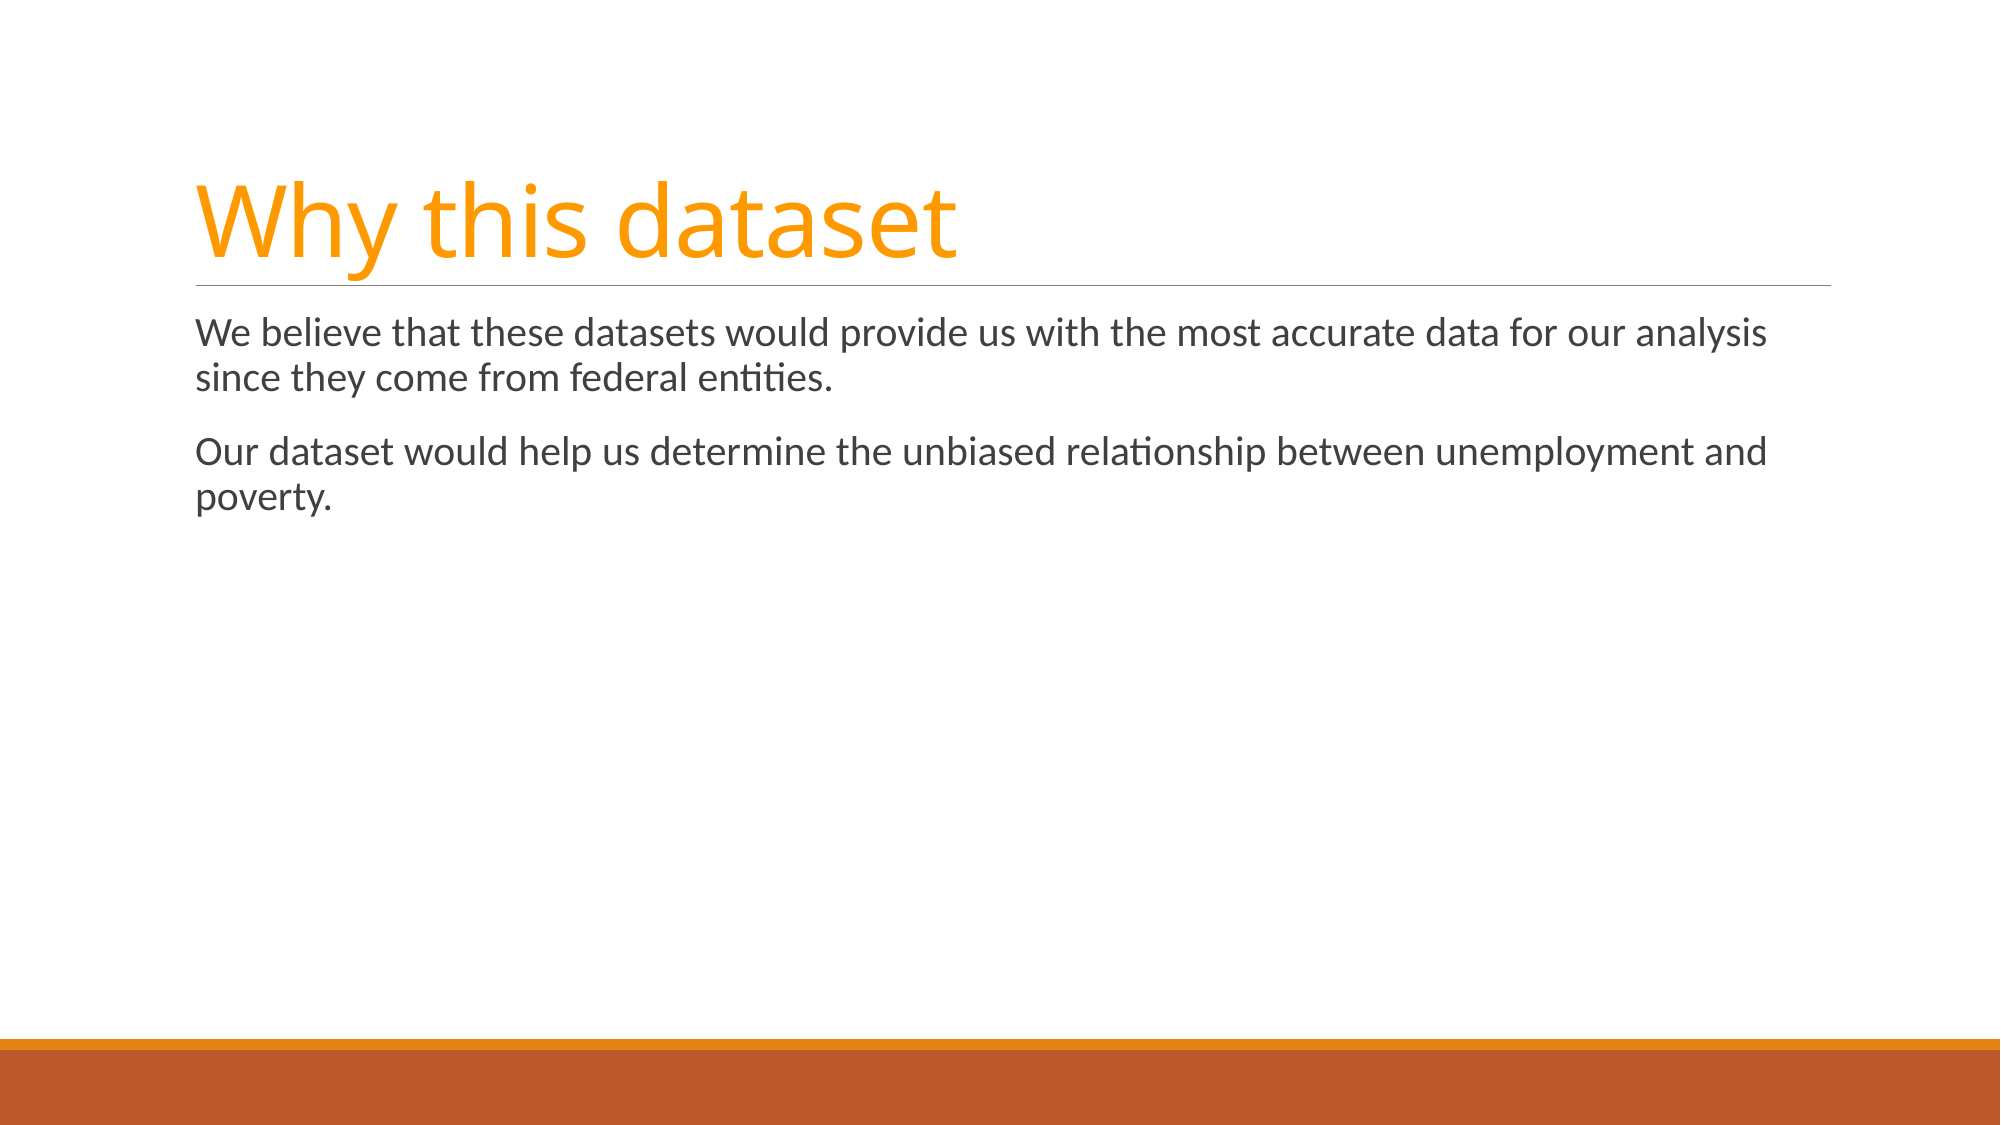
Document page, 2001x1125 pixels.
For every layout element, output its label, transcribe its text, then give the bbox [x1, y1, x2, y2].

title Why this dataset [180, 47, 1830, 285]
list We believe that these datasets would provide us with the most accurate data for our analysis since they come from federal entities. Our dataset would help us determine the unbiased relationship between unemployment and poverty. [180, 302, 1830, 963]
